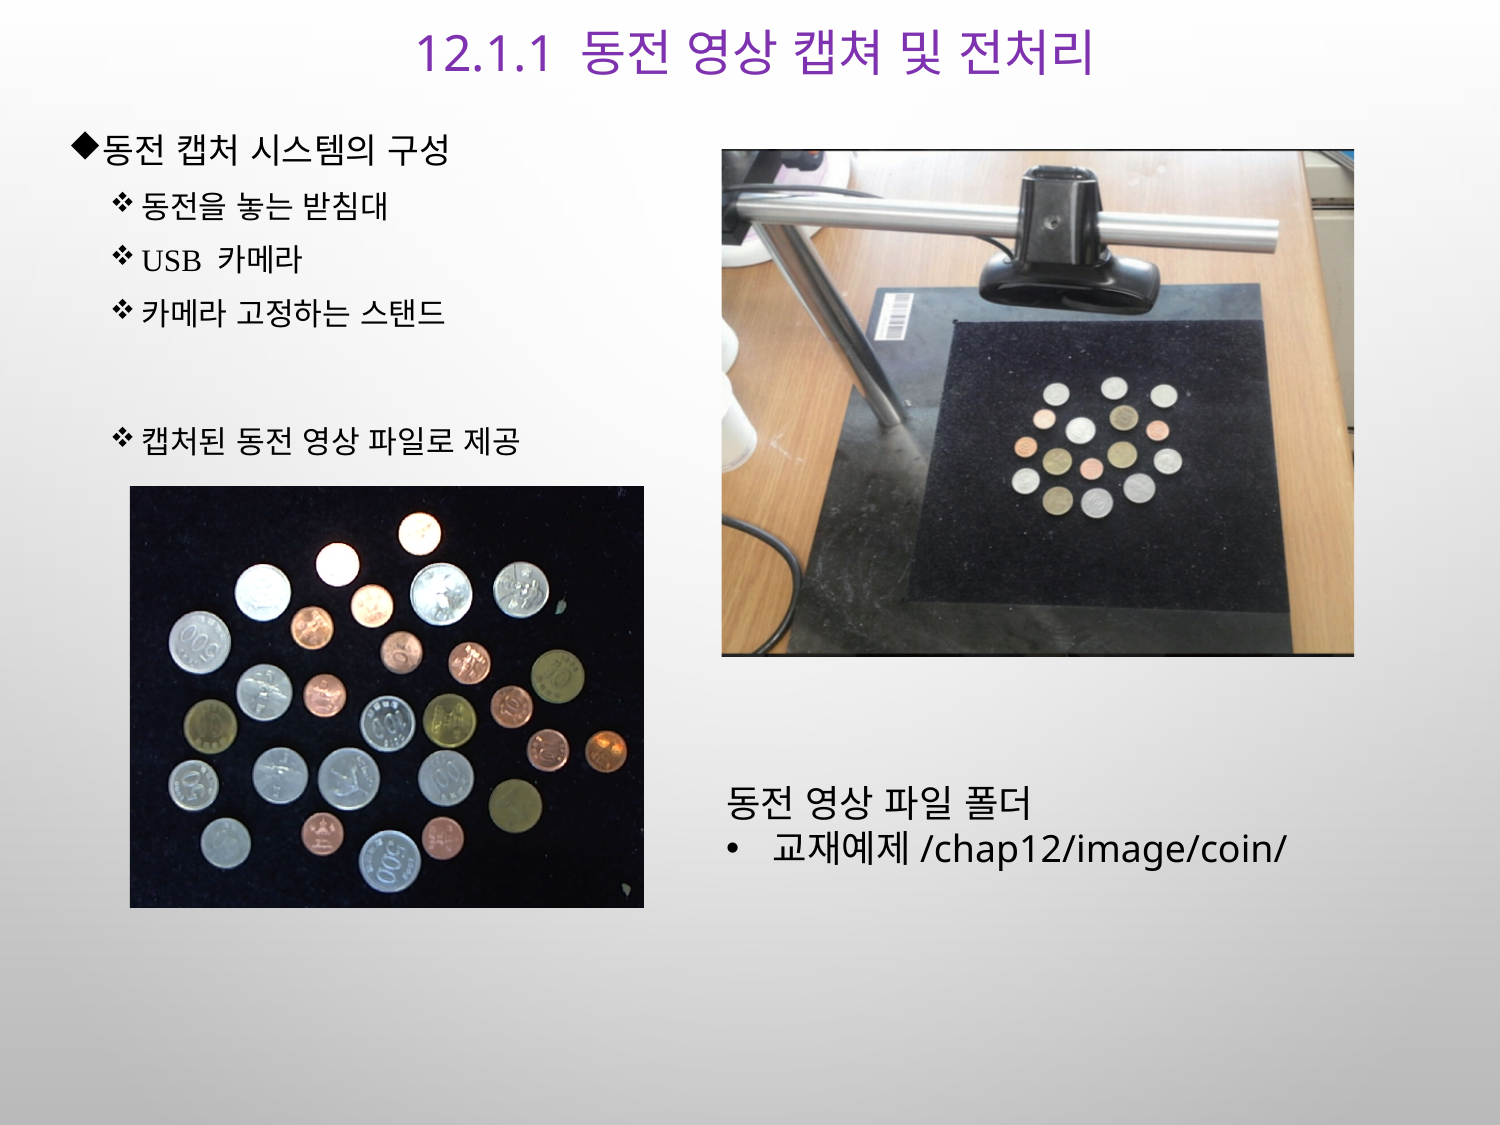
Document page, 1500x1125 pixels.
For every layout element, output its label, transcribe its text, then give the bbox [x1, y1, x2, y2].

picture [0, 0, 1500, 1125]
text_box 동전 영상 파일 폴더 교재예제/chap12/image/coin/ [711, 772, 1303, 878]
list 동전 캡처 시스템의 구성 동전을 놓는 받침대 USB 카메라 카메라 고정하는 스탠드 캡처된 동전 영상 파일로 제공 [53, 113, 1459, 1102]
title 12.1.1 동전 영상 캡쳐 및 전처리 [53, 4, 1459, 107]
